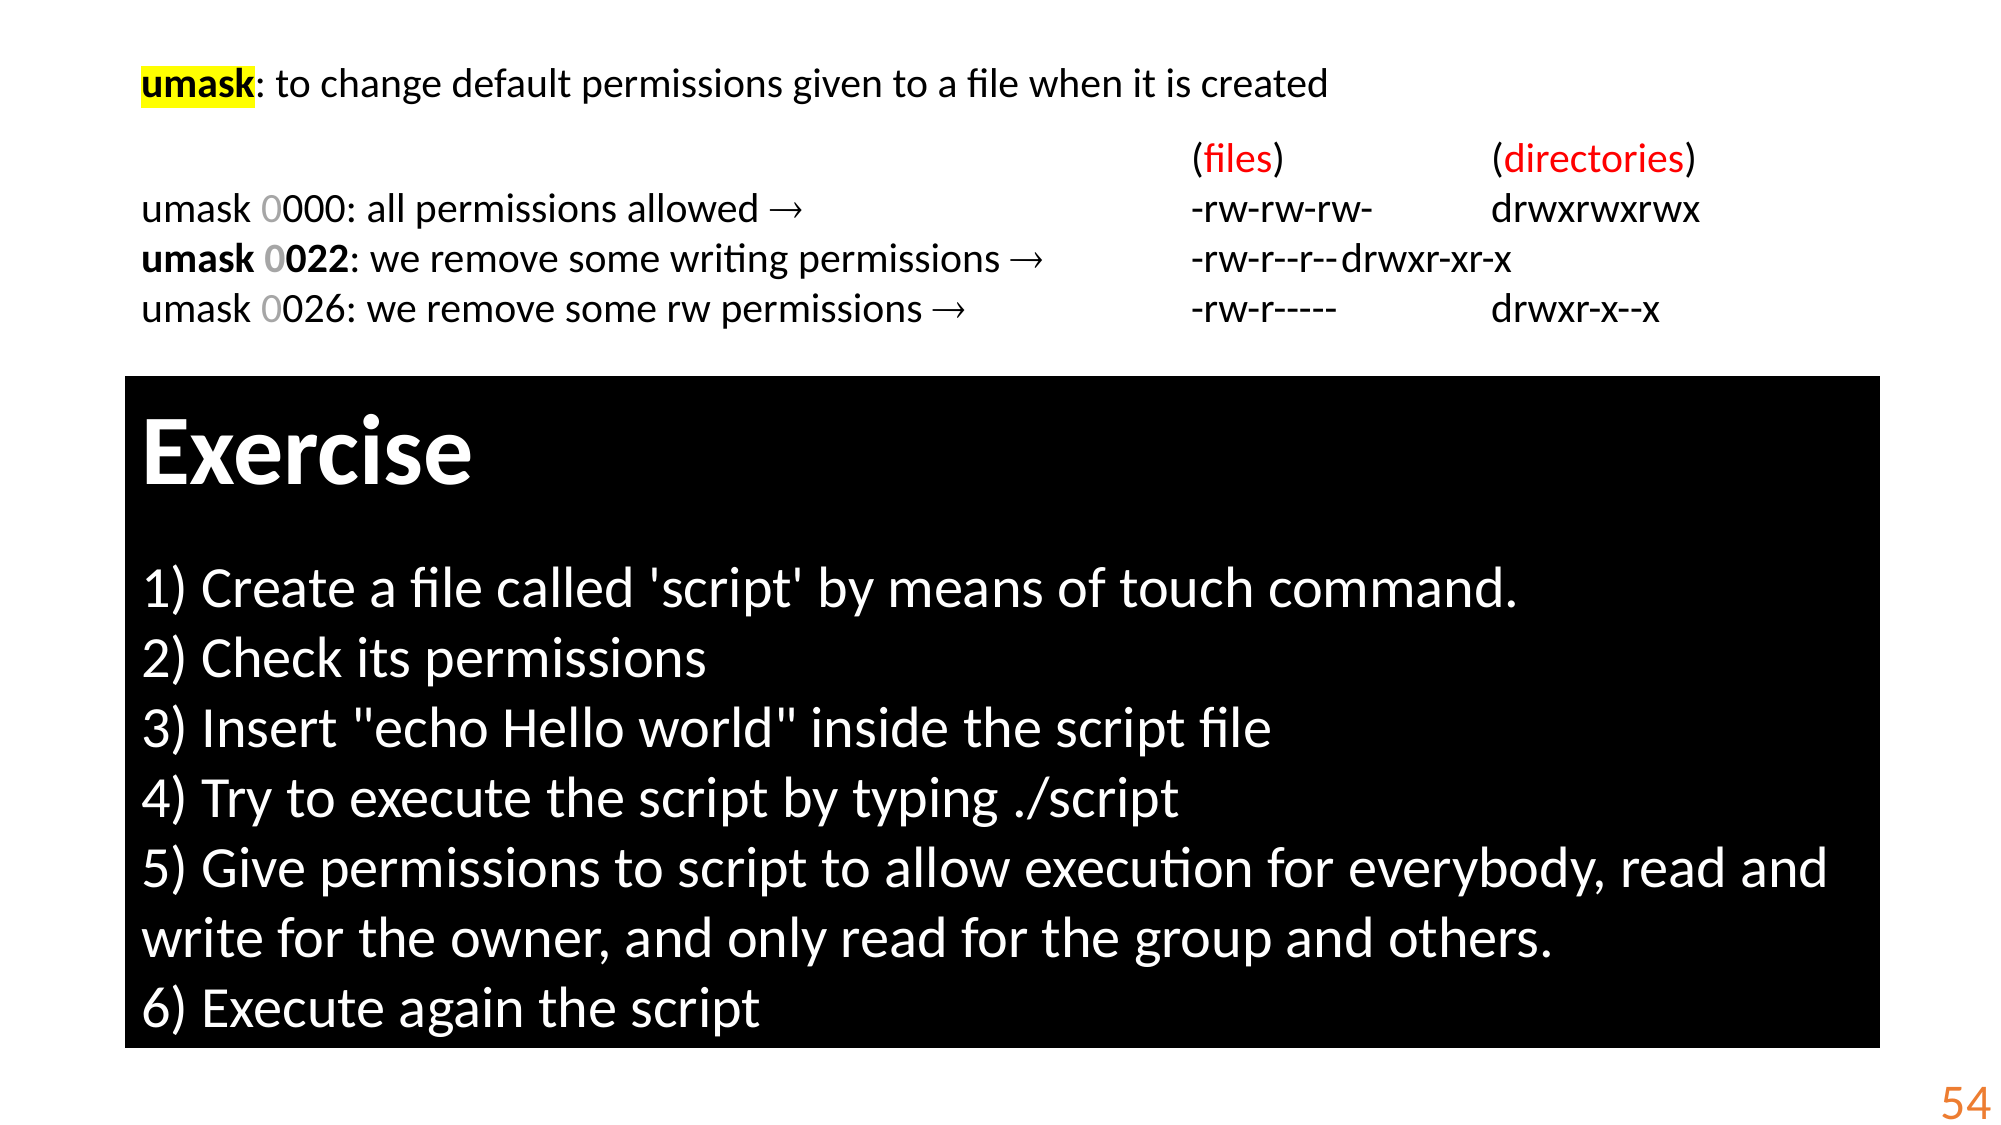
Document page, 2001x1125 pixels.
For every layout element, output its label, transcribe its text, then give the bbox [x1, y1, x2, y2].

text_box Exercise 1) Create a file called 'script' by means of touch command. 2) Check its permissions 3) Insert "echo Hello world" inside the script file 4) Try to execute the script by typing ./script 5) Give permissions to script to allow execution for everybody, read and write for the owner, and only read for the group and others. 6) Execute again the script [125, 376, 1880, 1048]
text_box umask: to change default permissions given to a file when it is created (files) (directories) umask 0000: all permissions allowed  -rw-rw-rw- drwxrwxrwx umask 0022: we remove some writing permissions  -rw-r--r-- drwxr-xr-x umask 0026: we remove some rw permissions  -rw-r----- drwxr-x--x [126, 48, 1898, 339]
slide_number 54 [1556, 1069, 2000, 1125]
